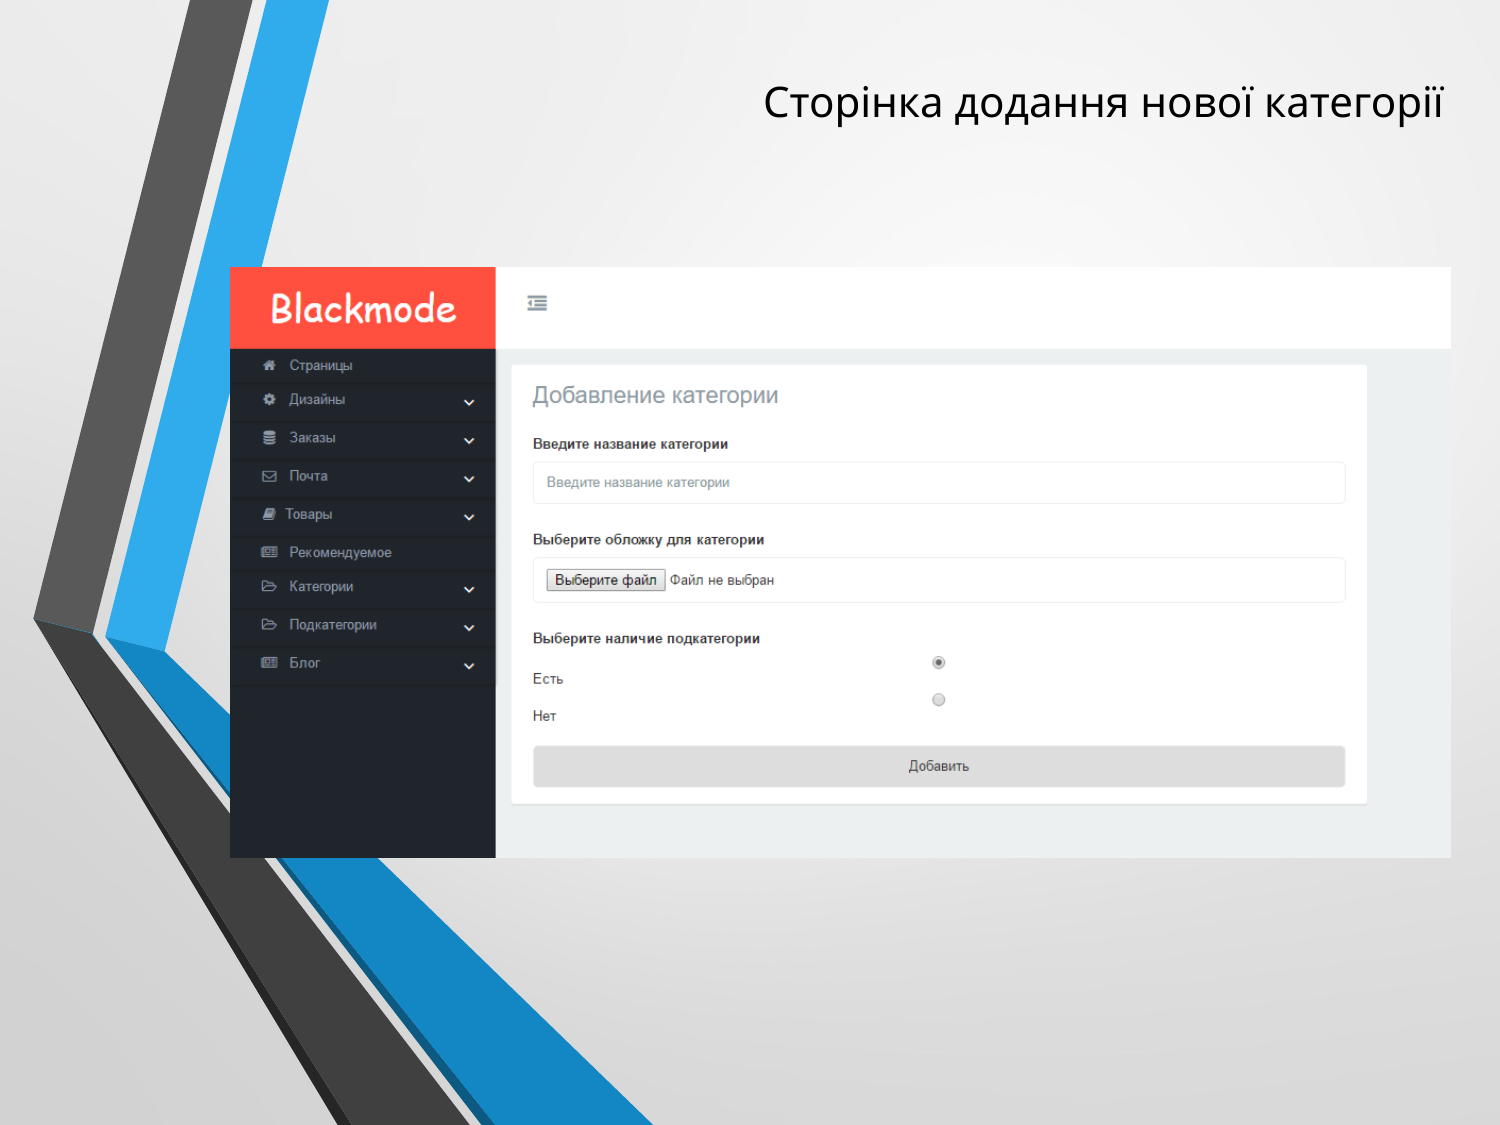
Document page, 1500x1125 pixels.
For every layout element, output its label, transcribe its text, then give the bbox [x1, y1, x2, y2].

picture [229, 266, 1452, 858]
title Сторінка додання нової категорії [17, 66, 1459, 184]
